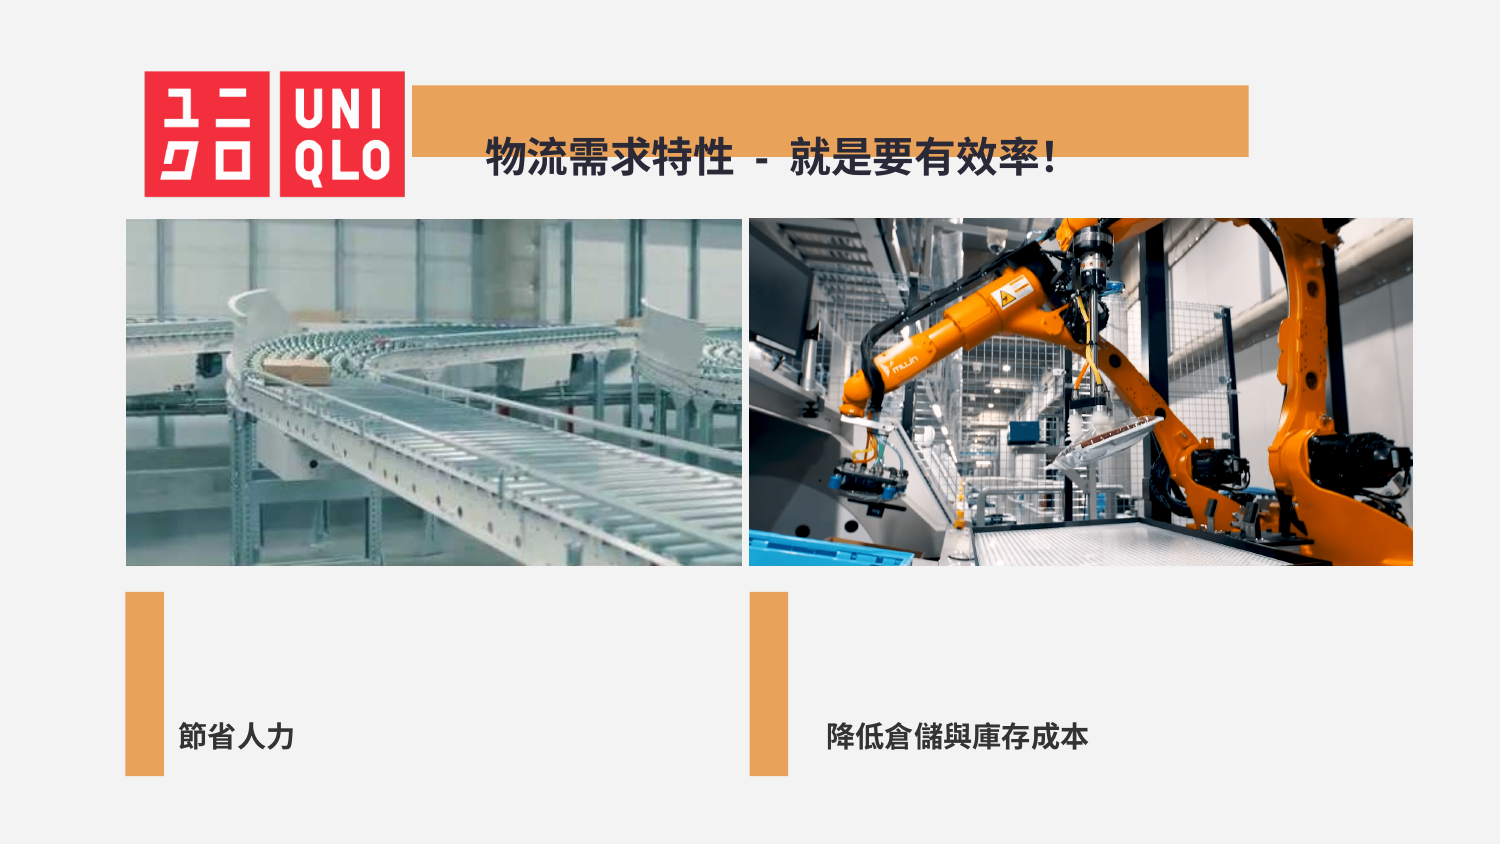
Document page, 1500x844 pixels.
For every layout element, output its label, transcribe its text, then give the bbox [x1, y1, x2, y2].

subtitle 物流需求特性 - 就是要有效率！ [470, 87, 1413, 196]
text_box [124, 218, 744, 567]
subtitle 降低倉儲與庫存成本 [811, 703, 1222, 844]
text_box [749, 591, 789, 777]
text_box [125, 591, 164, 777]
text_box [428, 83, 1251, 159]
picture [749, 218, 1413, 567]
text_box 節省人力 [163, 703, 497, 844]
picture [124, 0, 424, 218]
